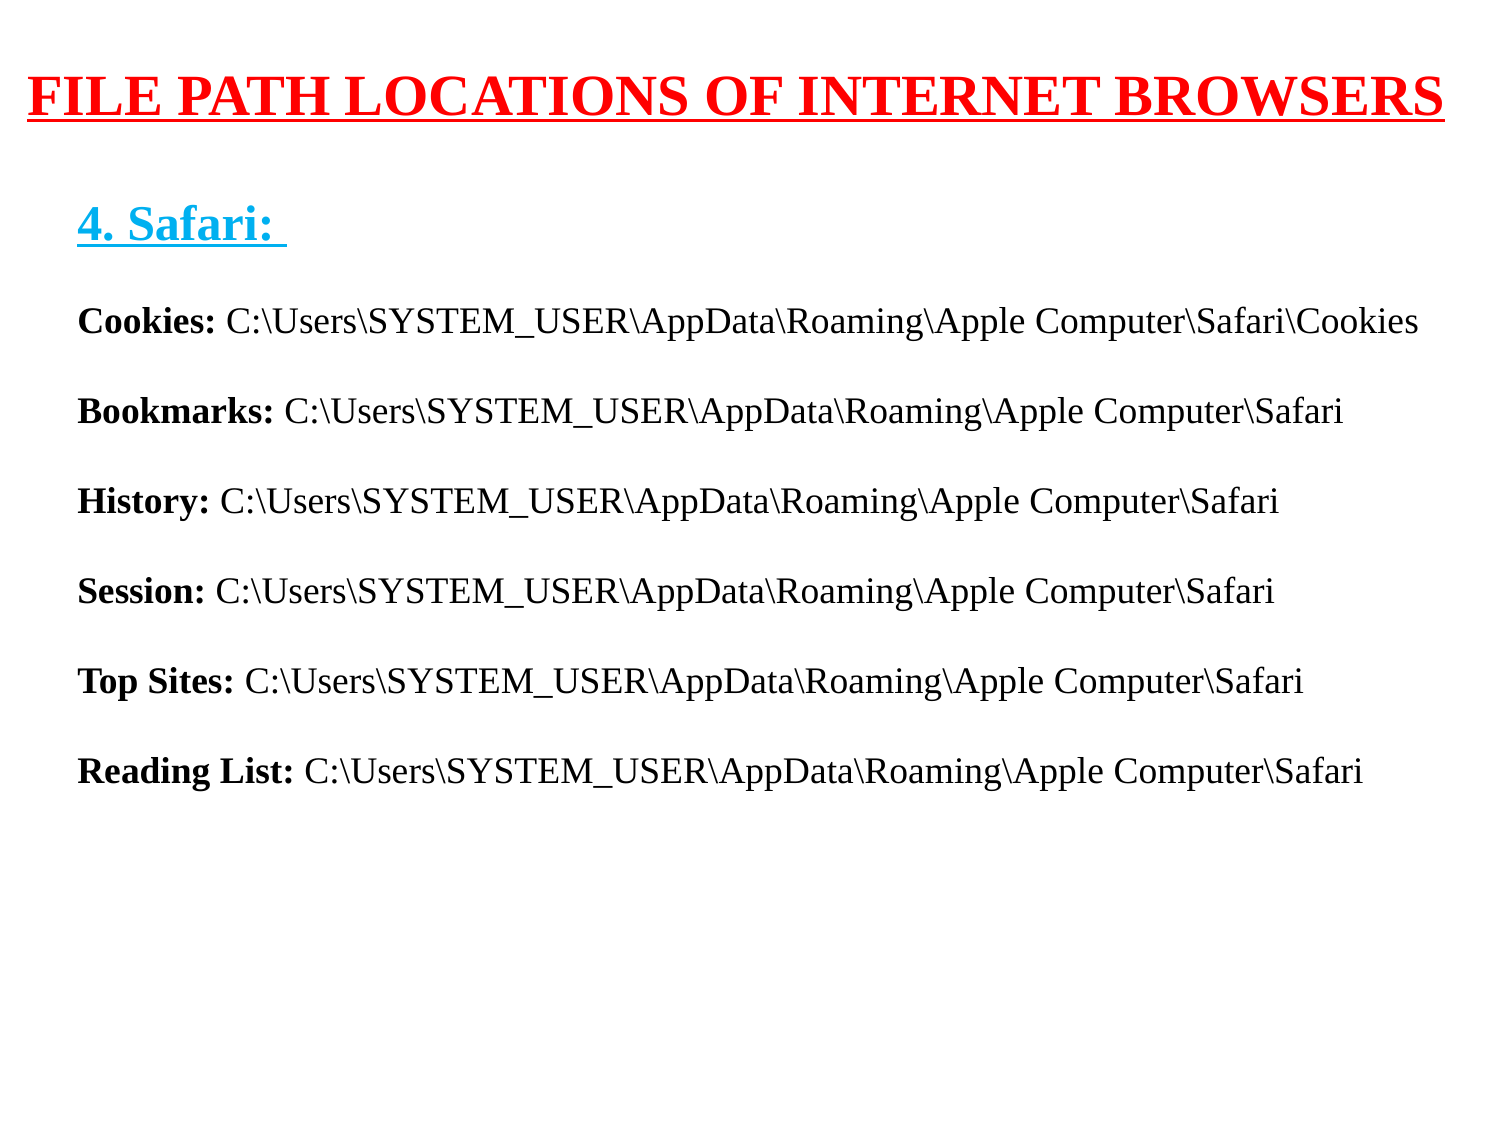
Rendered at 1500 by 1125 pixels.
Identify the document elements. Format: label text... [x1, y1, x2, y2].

text_box 4. Safari: Cookies: C:\Users\SYSTEM_USER\AppData\Roaming\Apple Computer\Safari\Cookies Bookmarks: C:\Users\SYSTEM_USER\AppData\Roaming\Apple Computer\Safari History: C:\Users\SYSTEM_USER\AppData\Roaming\Apple Computer\Safari Session: C:\Users\SYSTEM_USER\AppData\Roaming\Apple Computer\Safari Top Sites: C:\Users\SYSTEM_USER\AppData\Roaming\Apple Computer\Safari Reading List: C:\Users\SYSTEM_USER\AppData\Roaming\Apple Computer\Safari [62, 183, 1463, 844]
text_box File path Locations of Internet Browsers [12, 50, 1488, 163]
